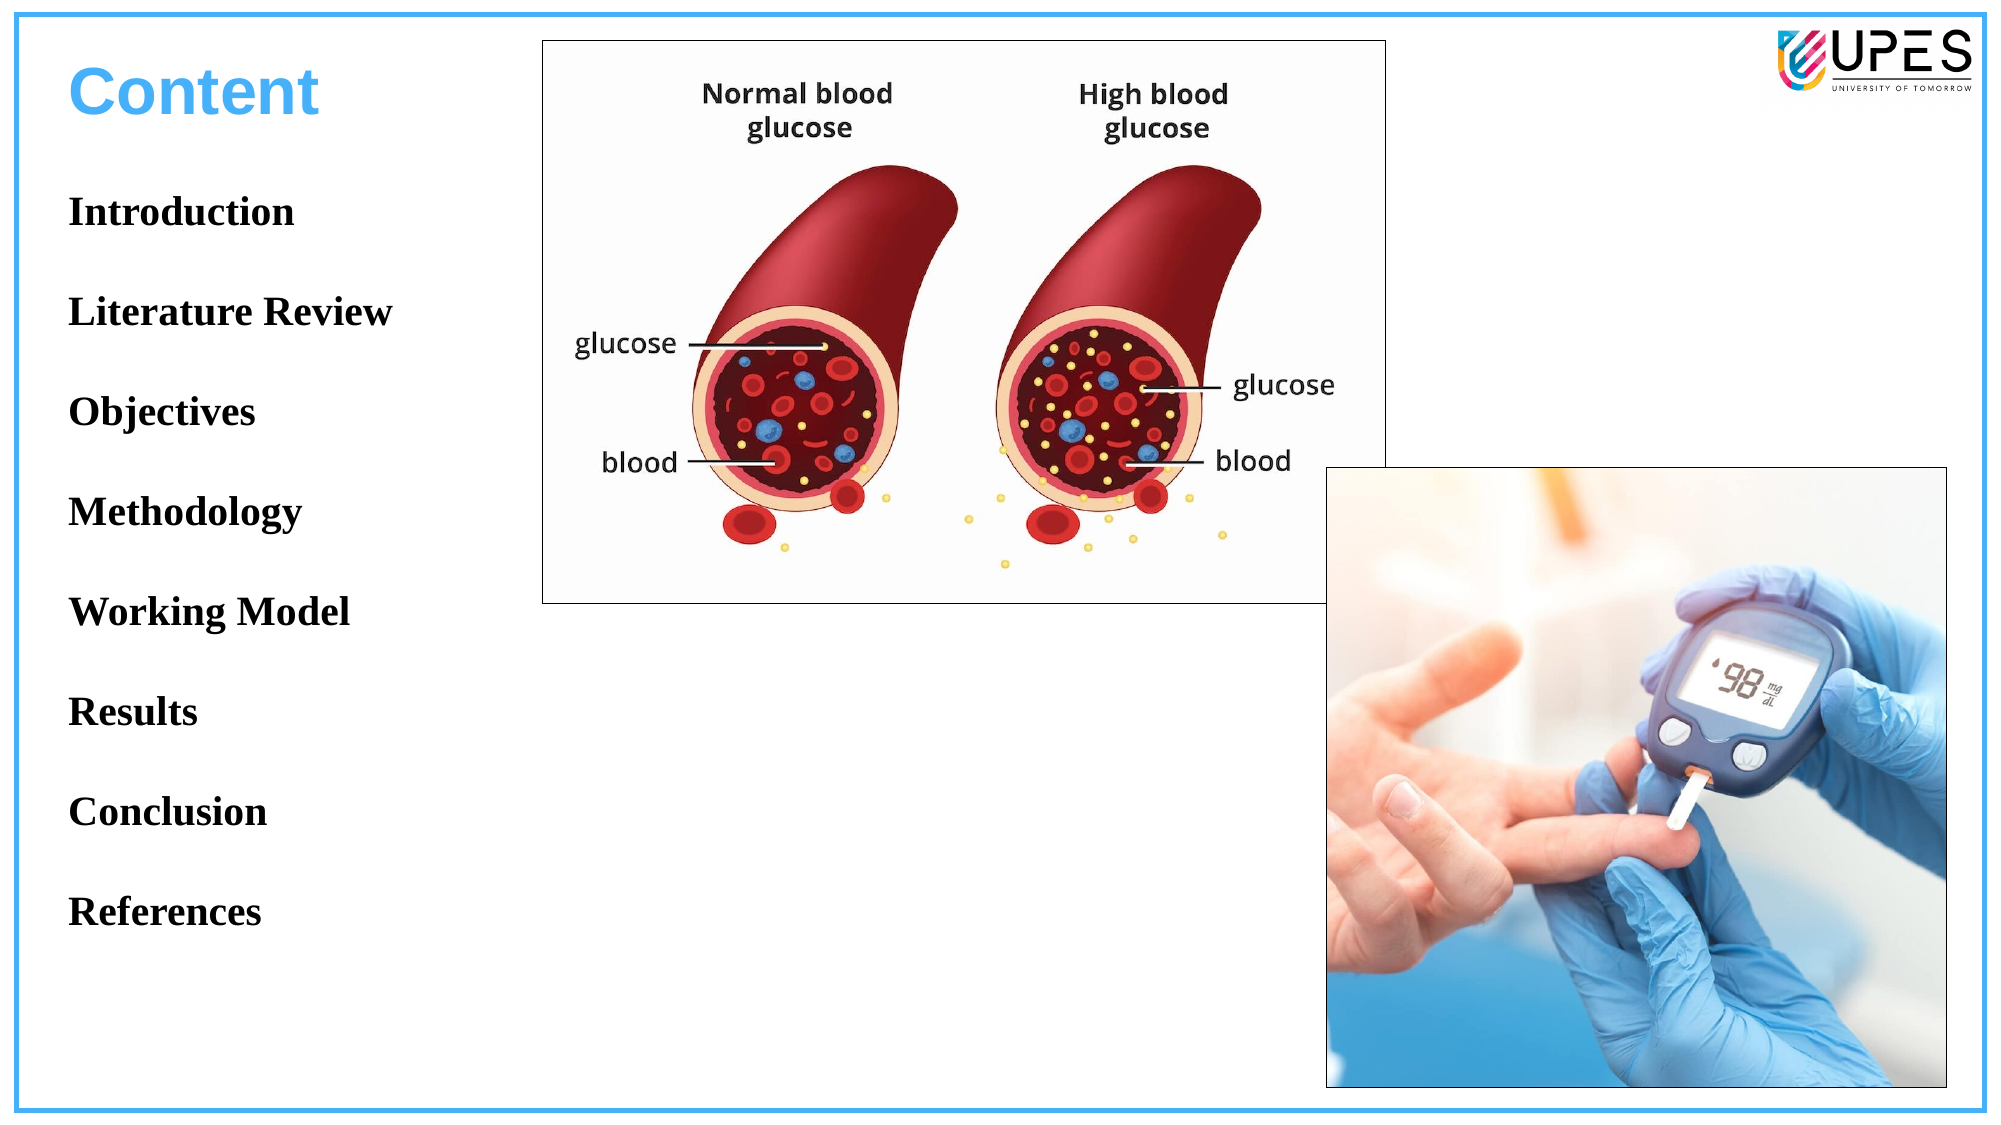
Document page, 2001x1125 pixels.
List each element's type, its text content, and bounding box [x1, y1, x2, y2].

text_box Introduction Literature Review Objectives Methodology Working Model Results Conclusion References [53, 176, 525, 942]
picture [541, 40, 1947, 1088]
text_box Content [53, 40, 541, 136]
picture [1758, 20, 1978, 110]
